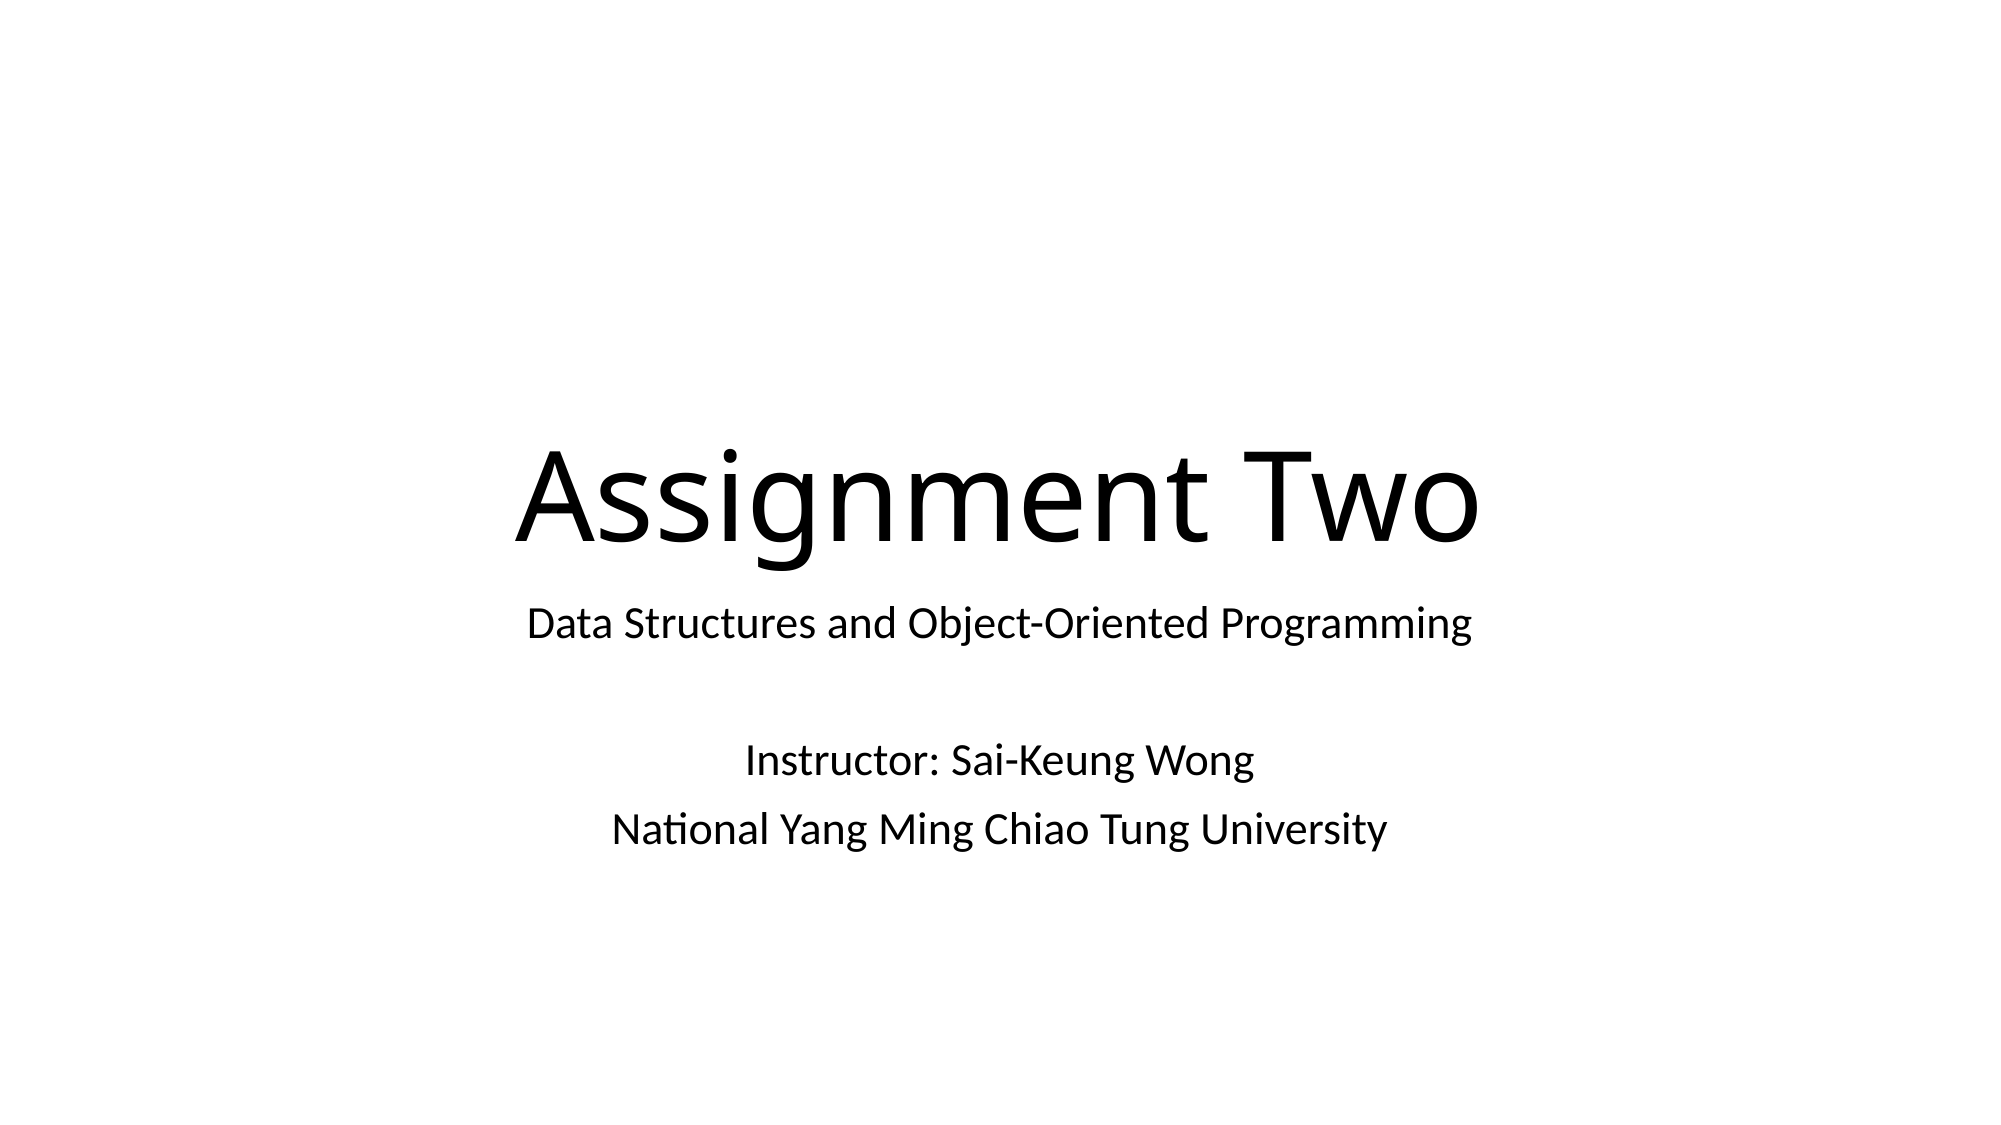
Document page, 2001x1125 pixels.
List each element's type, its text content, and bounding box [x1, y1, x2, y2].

subtitle Data Structures and Object-Oriented Programming Instructor: Sai-Keung Wong National Yang Ming Chiao Tung University [249, 590, 1750, 863]
title Assignment Two [249, 184, 1750, 576]
